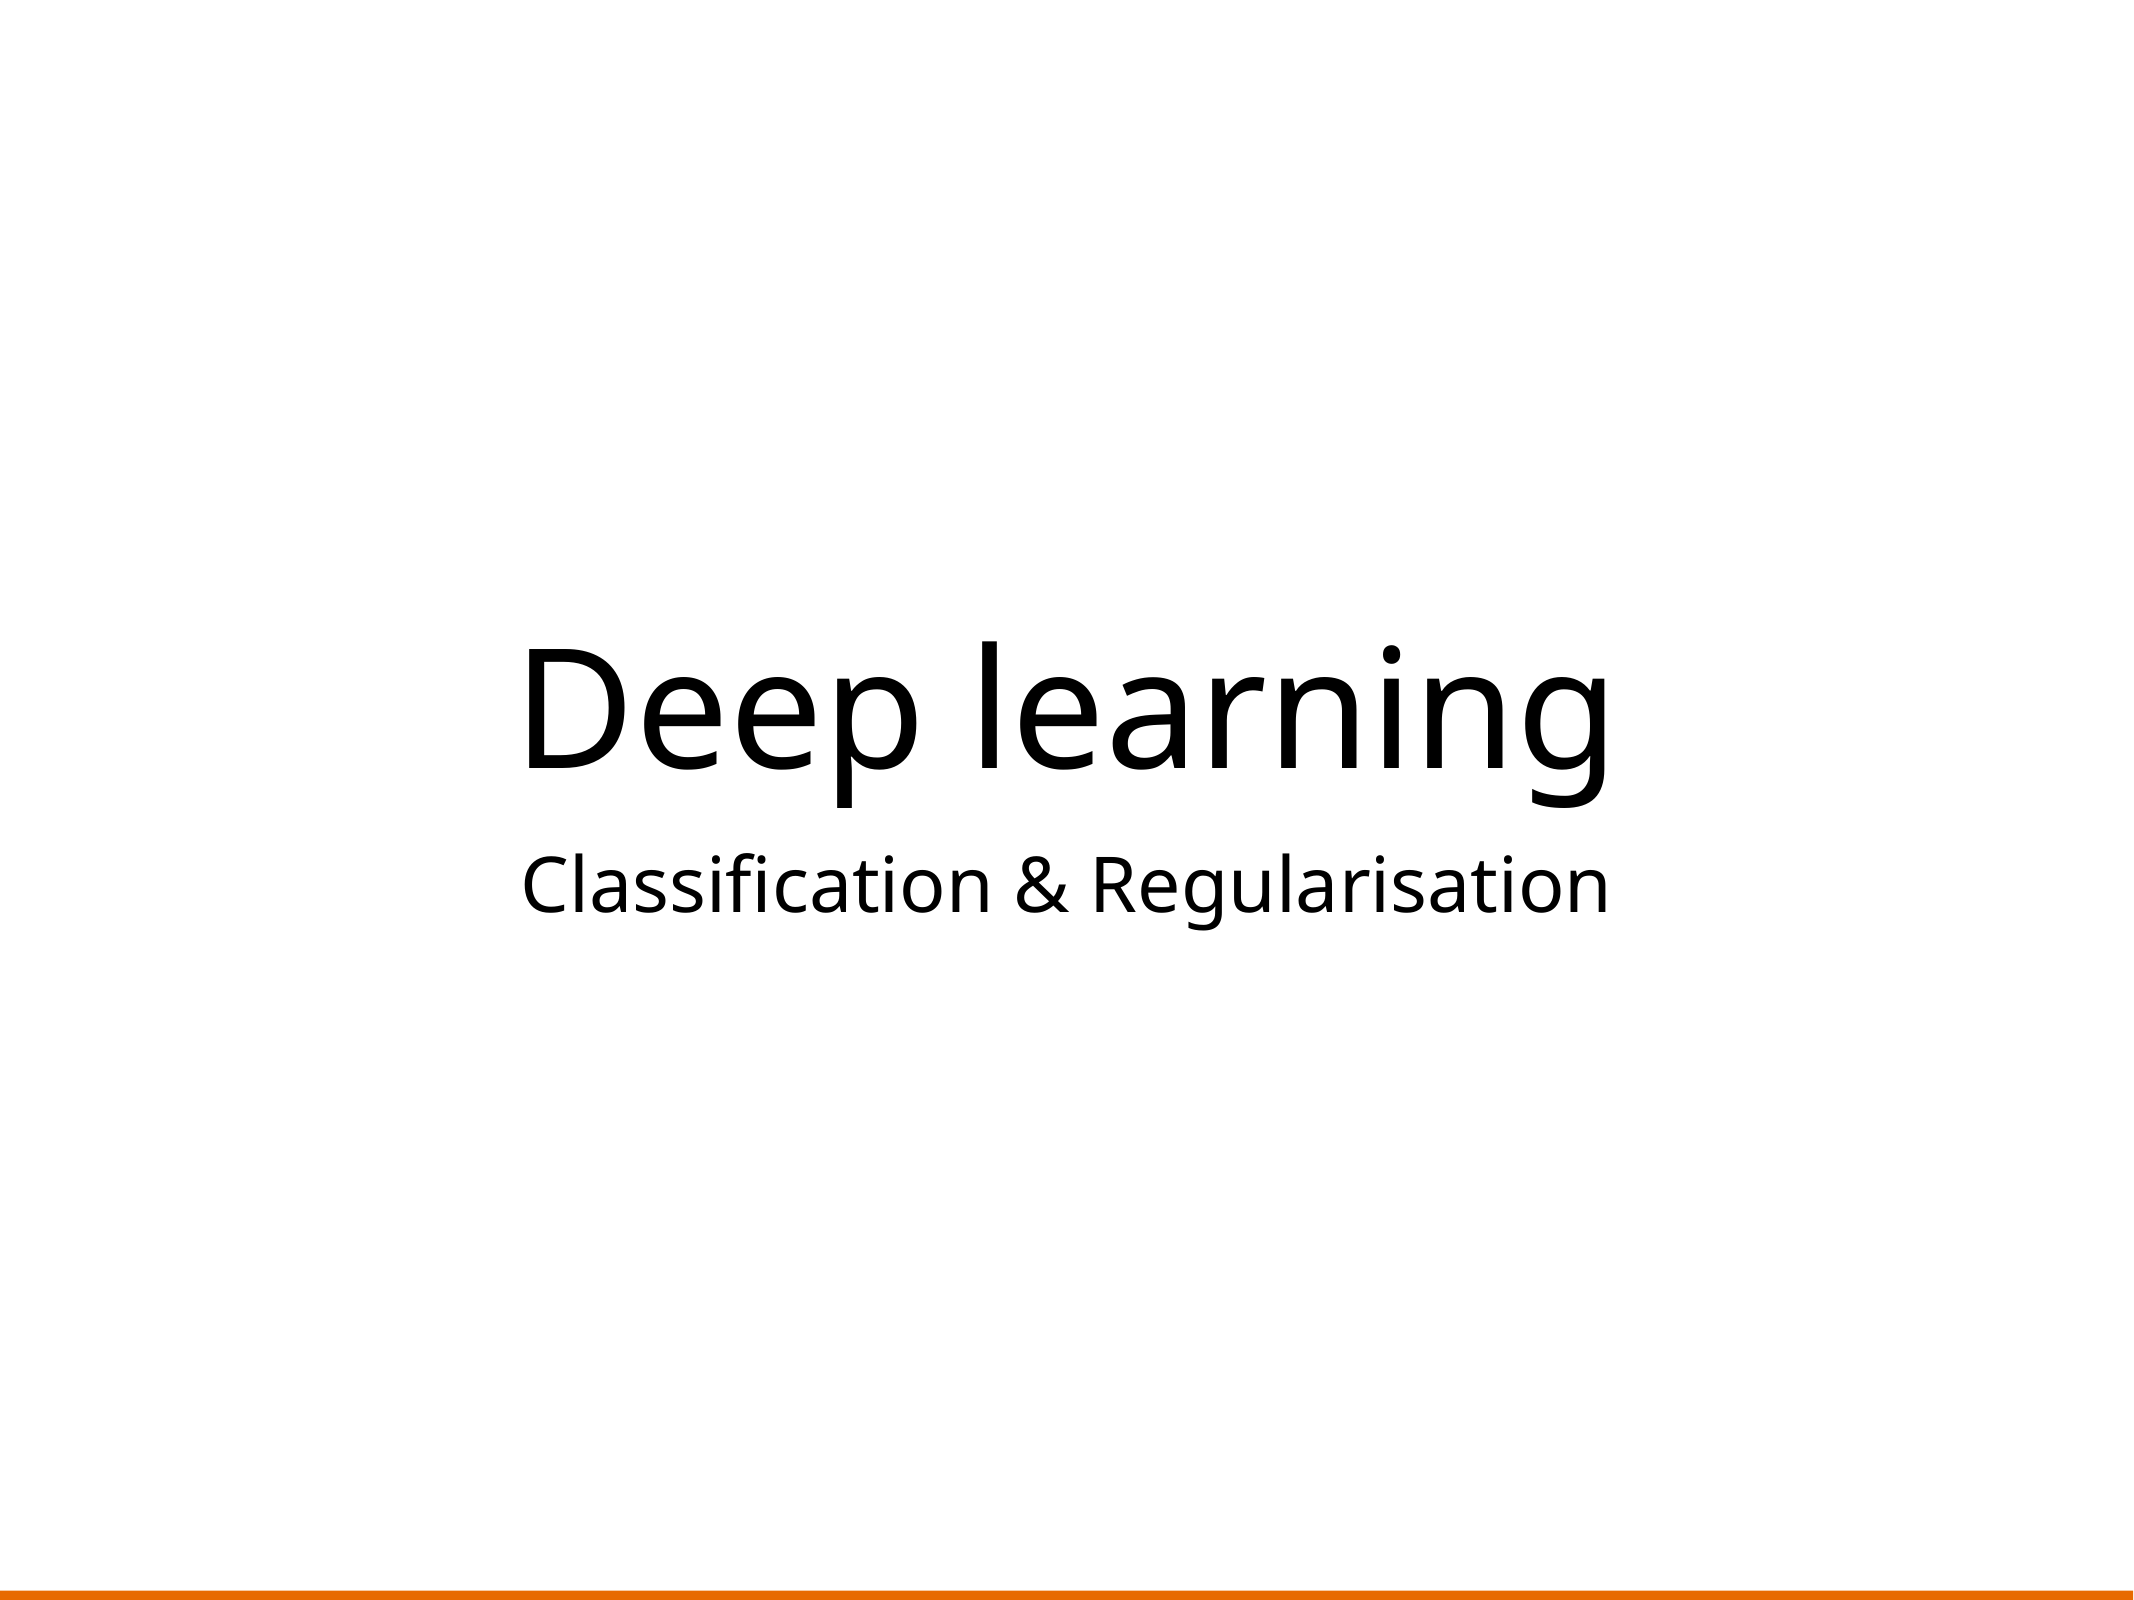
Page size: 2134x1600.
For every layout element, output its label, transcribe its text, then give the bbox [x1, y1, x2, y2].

subtitle Classification & Regularisation [207, 826, 1926, 1013]
title Deep learning [207, 268, 1926, 811]
